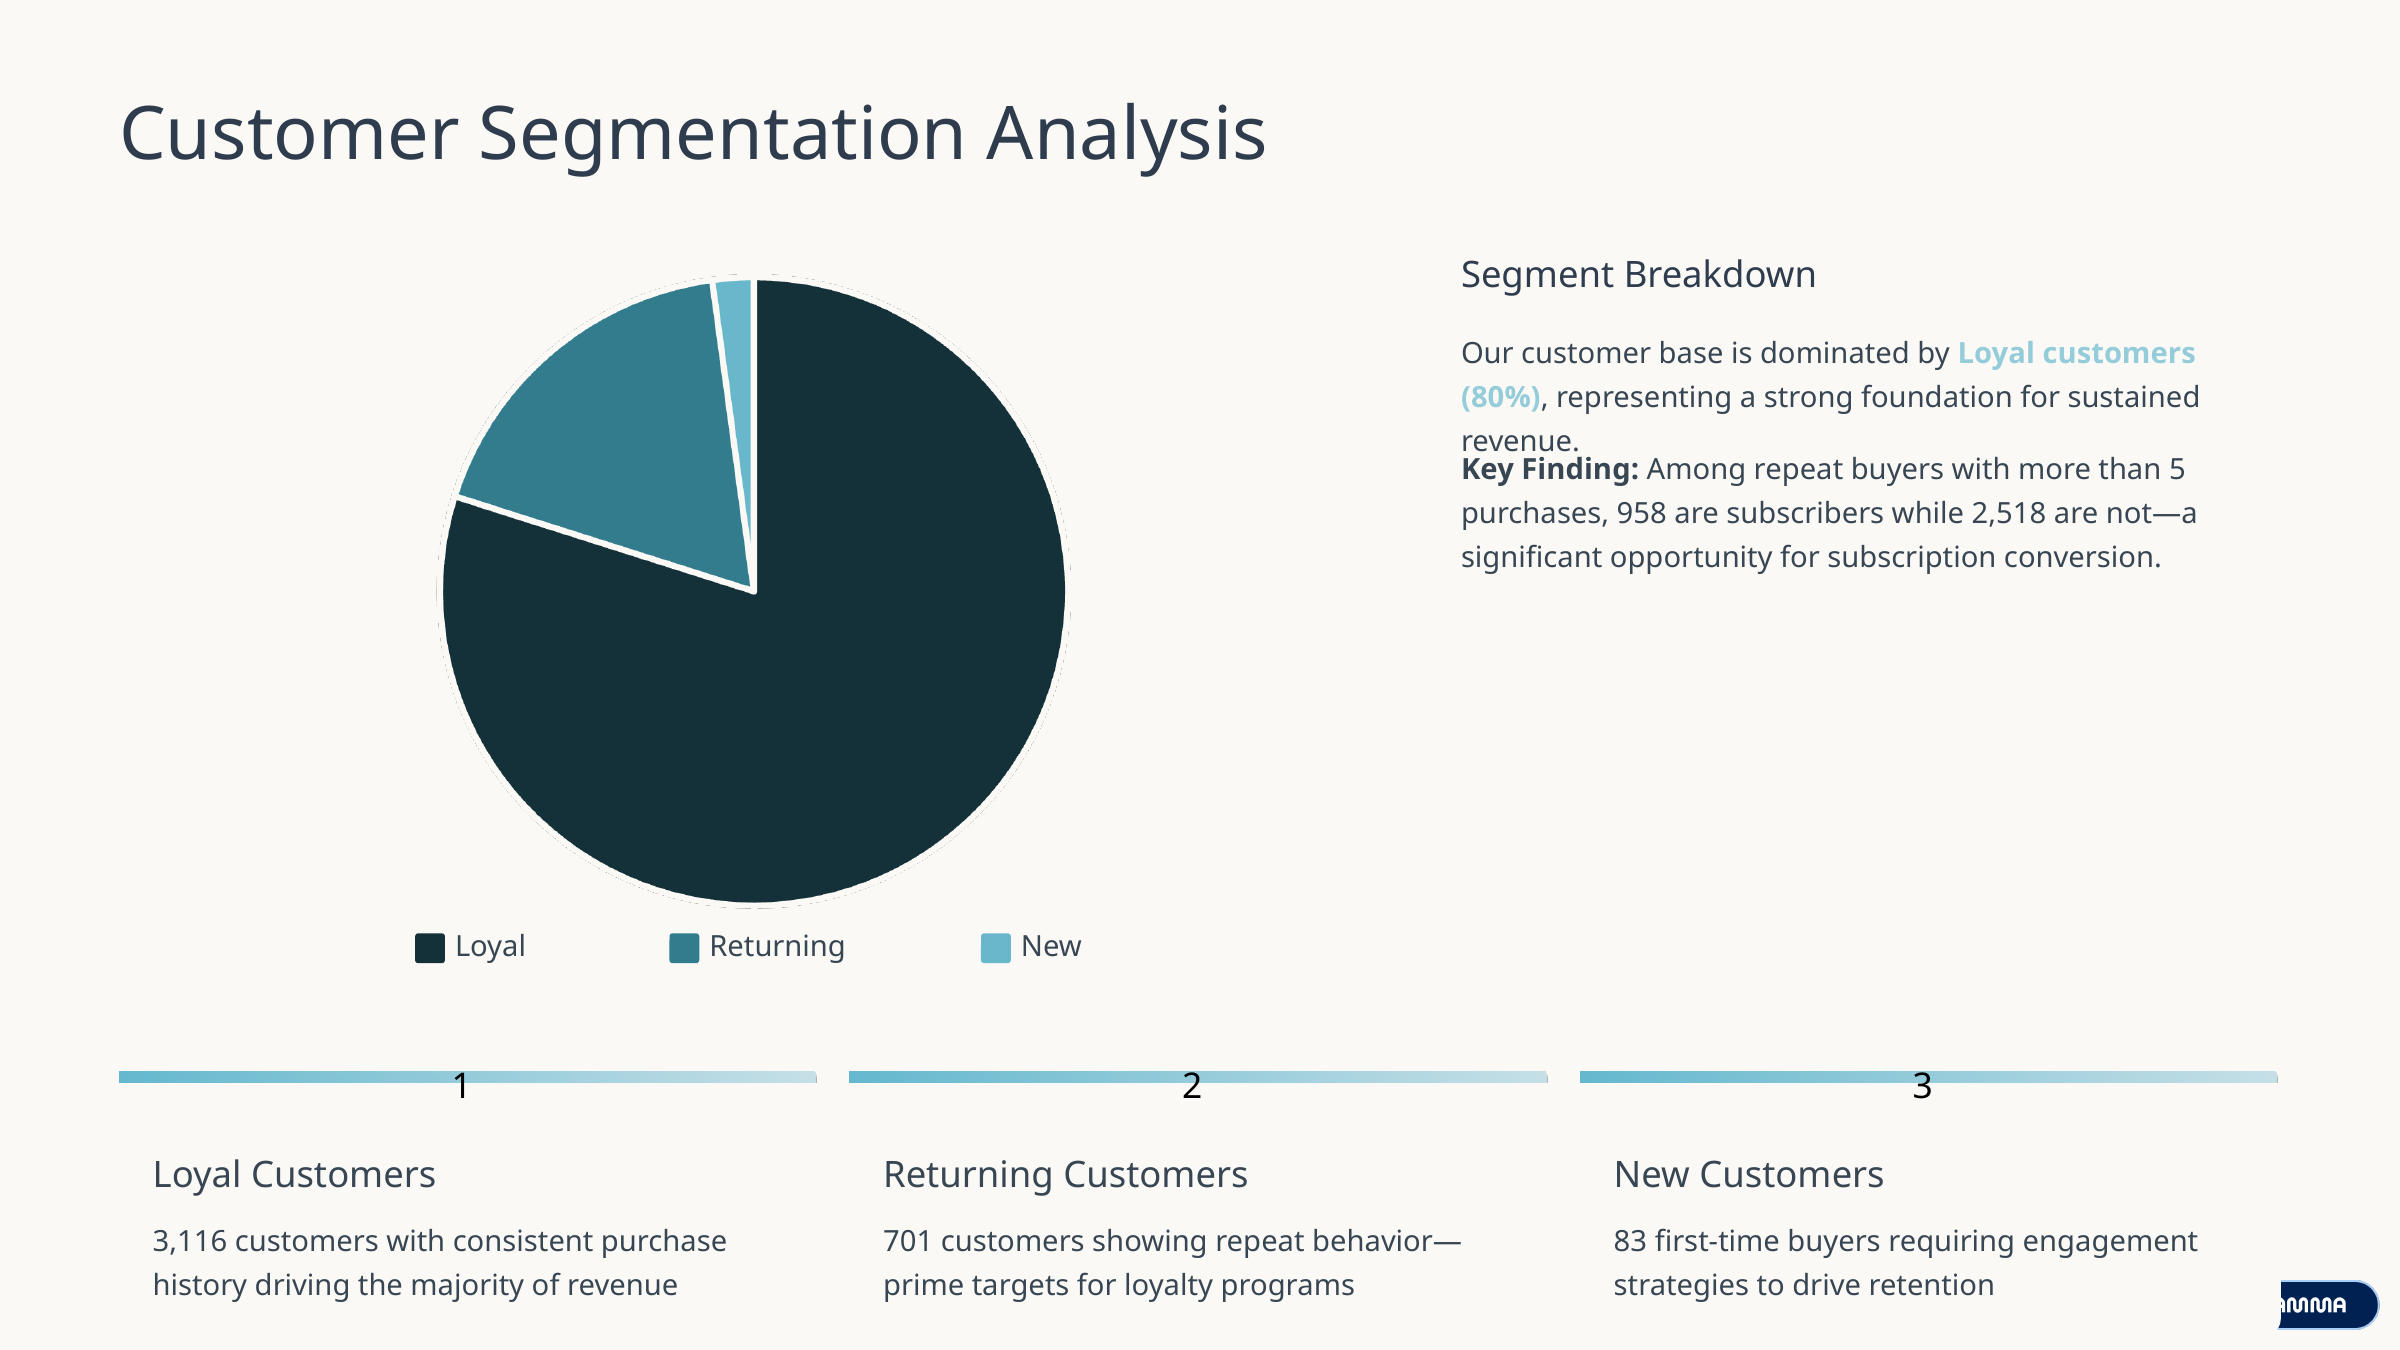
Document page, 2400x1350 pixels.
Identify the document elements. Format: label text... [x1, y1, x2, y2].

text_box [119, 1087, 820, 1337]
text_box Our customer base is dominated by Loyal customers (80%), representing a strong foundation for sustained revenue. [1461, 325, 2283, 416]
picture [119, 1030, 820, 1120]
text_box [980, 933, 1011, 964]
text_box 701 customers showing repeat behavior—prime targets for loyalty programs [883, 1213, 1517, 1304]
text_box [415, 933, 445, 964]
text_box [669, 933, 700, 964]
text_box New [1020, 933, 1081, 964]
picture [849, 1030, 1551, 1120]
text_box Loyal Customers [152, 1149, 526, 1196]
picture [1580, 1030, 2281, 1120]
text_box [1580, 1087, 2281, 1337]
text_box Segment Breakdown [1461, 249, 1834, 296]
text_box New Customers [1613, 1149, 1987, 1196]
picture [2106, 1271, 2389, 1339]
text_box Returning Customers [883, 1149, 1256, 1196]
text_box Customer Segmentation Analysis [119, 81, 1250, 175]
text_box 3,116 customers with consistent purchase history driving the majority of revenue [152, 1213, 787, 1304]
text_box 83 first-time buyers requiring engagement strategies to drive retention [1613, 1213, 2248, 1304]
text_box Loyal [454, 933, 526, 964]
text_box [849, 1087, 1551, 1337]
text_box Key Finding: Among repeat buyers with more than 5 purchases, 958 are subscribers while 2,518 are not—a significant opportunity for subscription conversion. [1461, 442, 2283, 577]
text_box Returning [709, 933, 837, 964]
picture [119, 253, 1388, 929]
